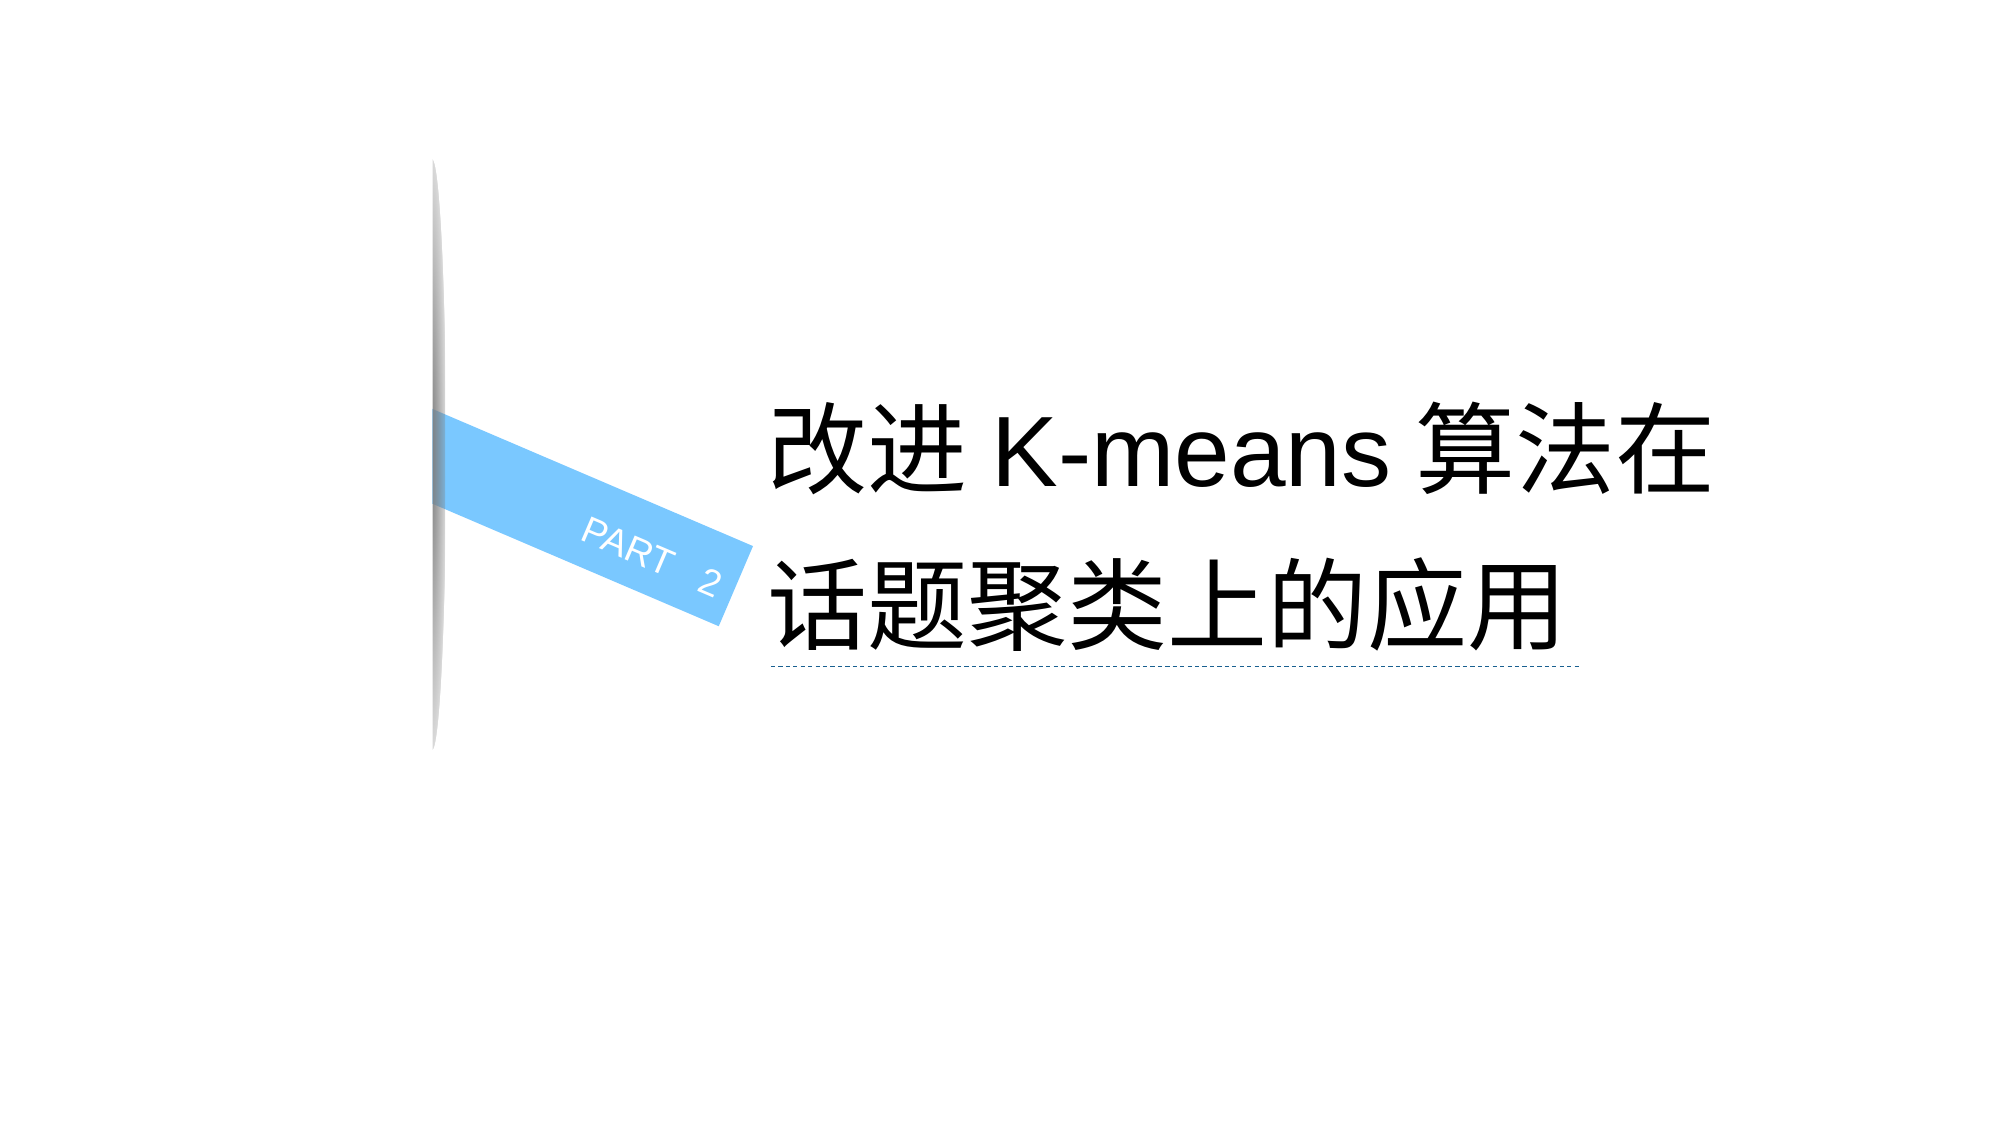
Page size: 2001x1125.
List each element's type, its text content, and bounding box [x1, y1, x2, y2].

picture [432, 159, 446, 750]
text_box PART 2 [446, 414, 754, 627]
text_box 改进K-means算法在话题聚类上的应用 [753, 469, 1758, 544]
